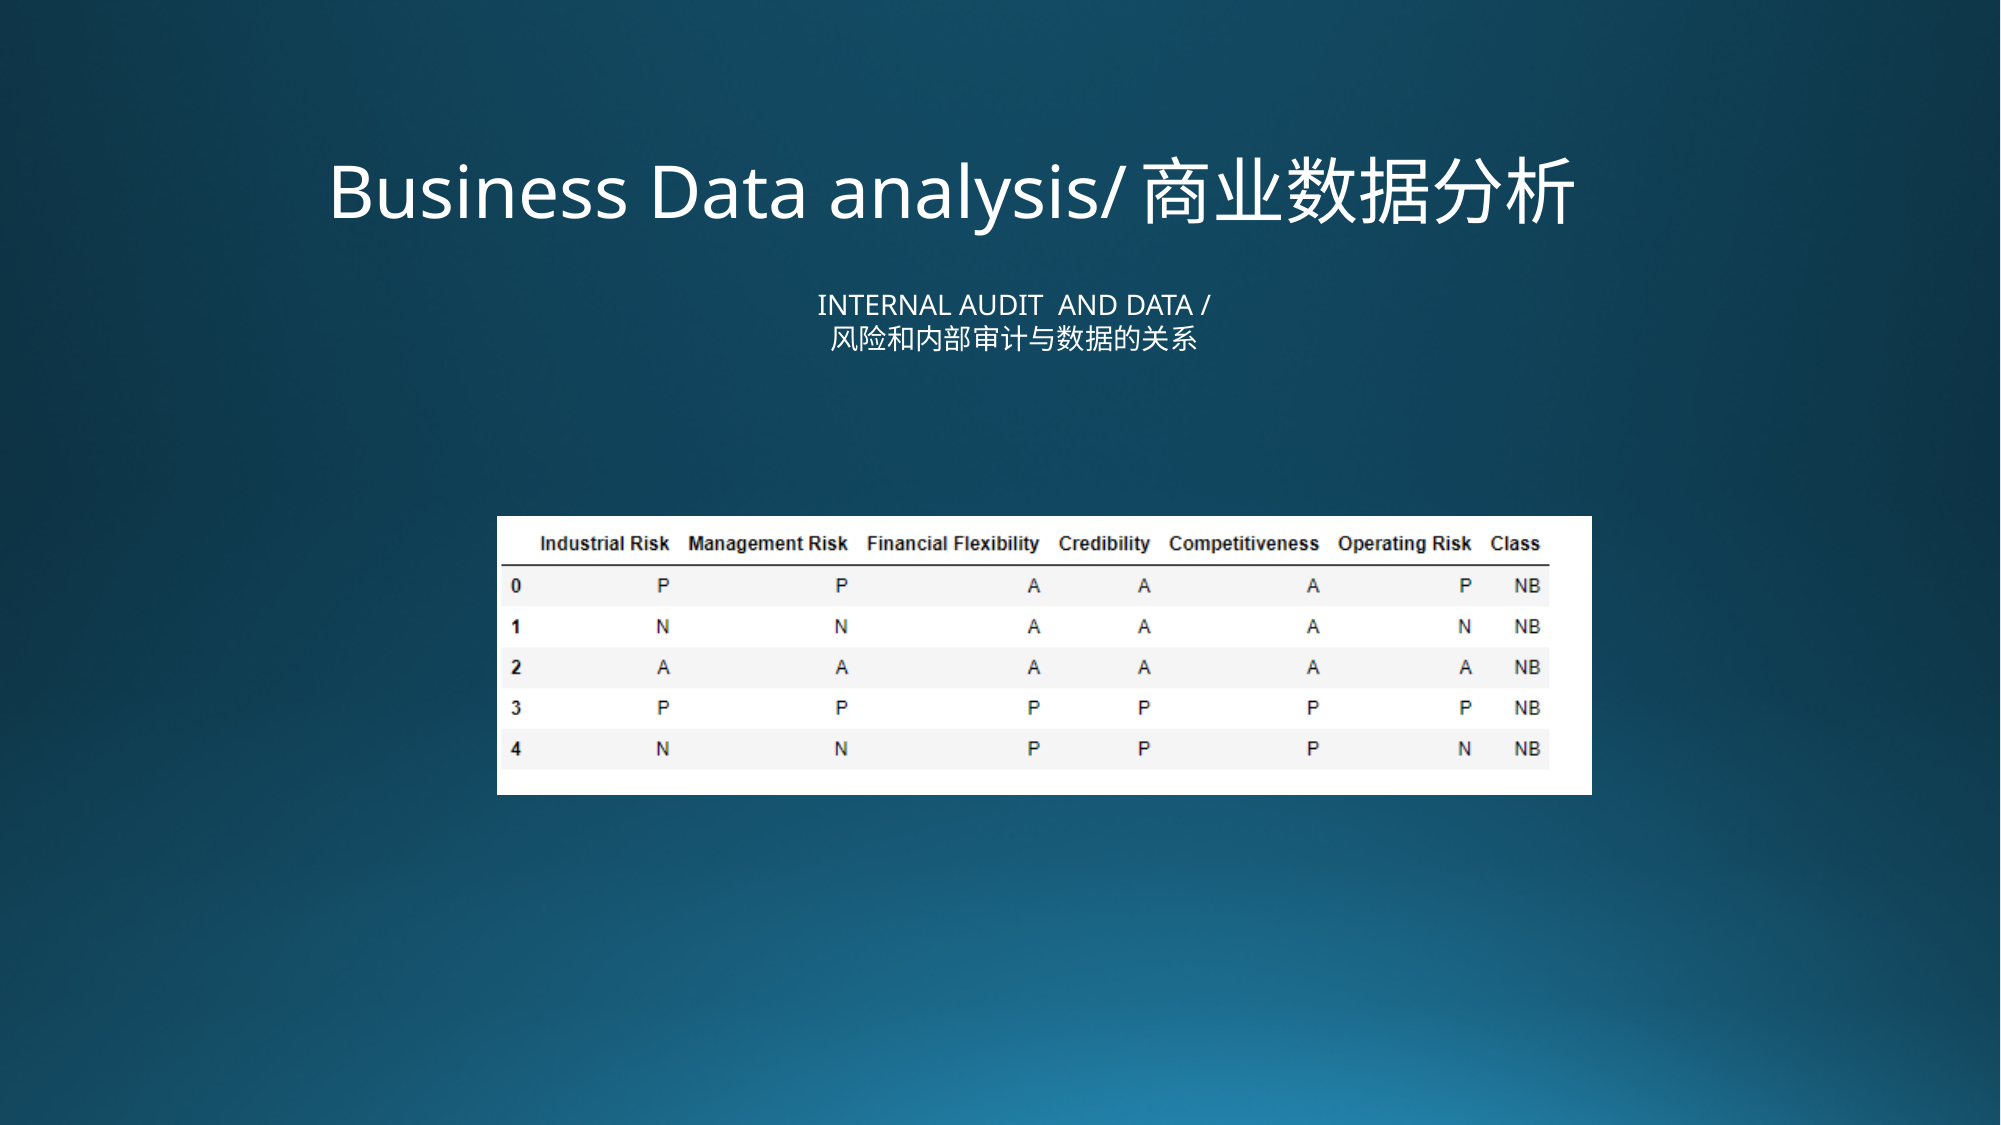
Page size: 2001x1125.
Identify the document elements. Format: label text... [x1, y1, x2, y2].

text_box internal audit and DATA / 风险和内部审计与数据的关系 [183, 267, 1846, 365]
title Business Data analysis/商业数据分析 [87, 147, 1817, 342]
picture [0, 0, 2001, 1125]
